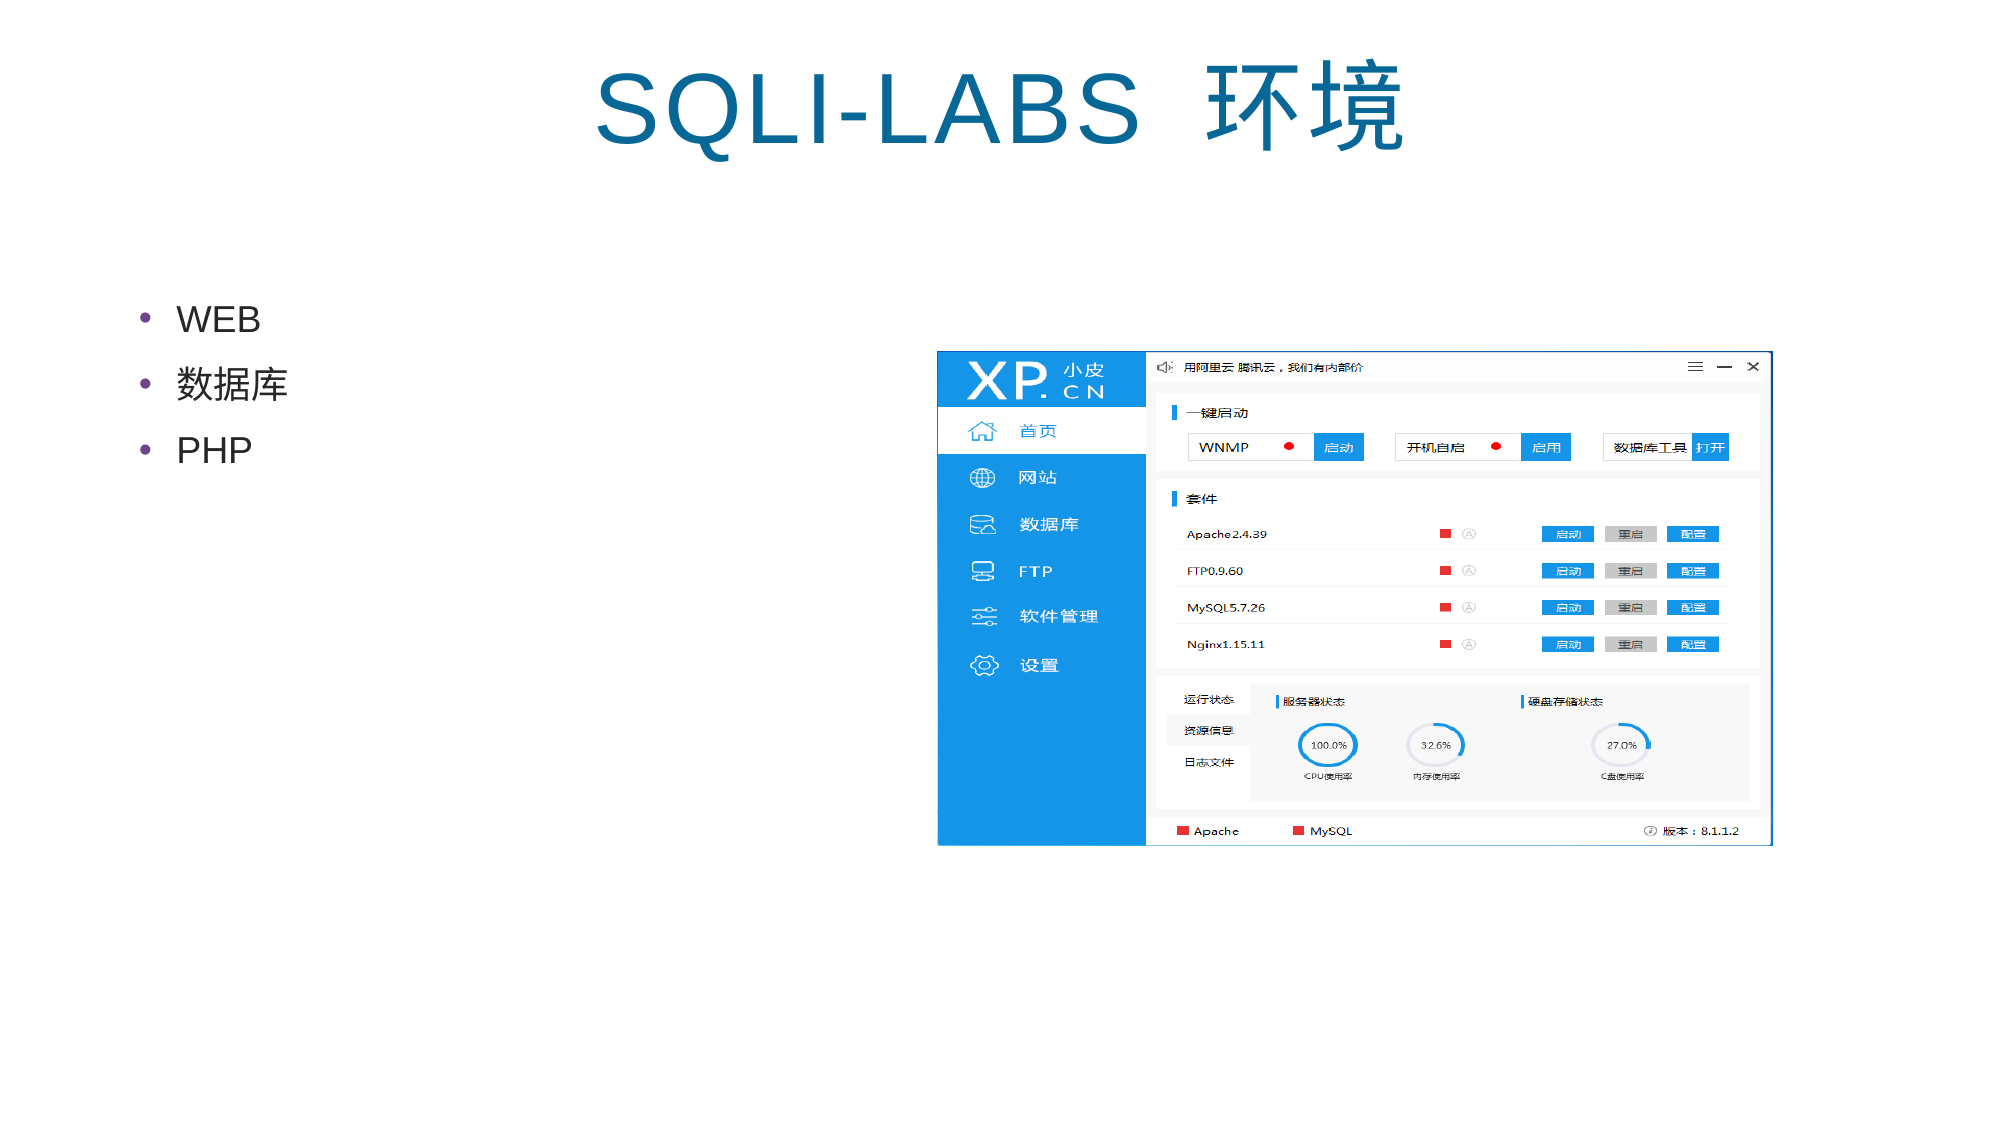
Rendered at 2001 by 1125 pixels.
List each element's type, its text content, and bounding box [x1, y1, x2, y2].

list WEB 数据库 PHP [123, 287, 641, 633]
picture [937, 351, 1773, 846]
title SQLi-labs 环境 [125, 50, 1876, 250]
